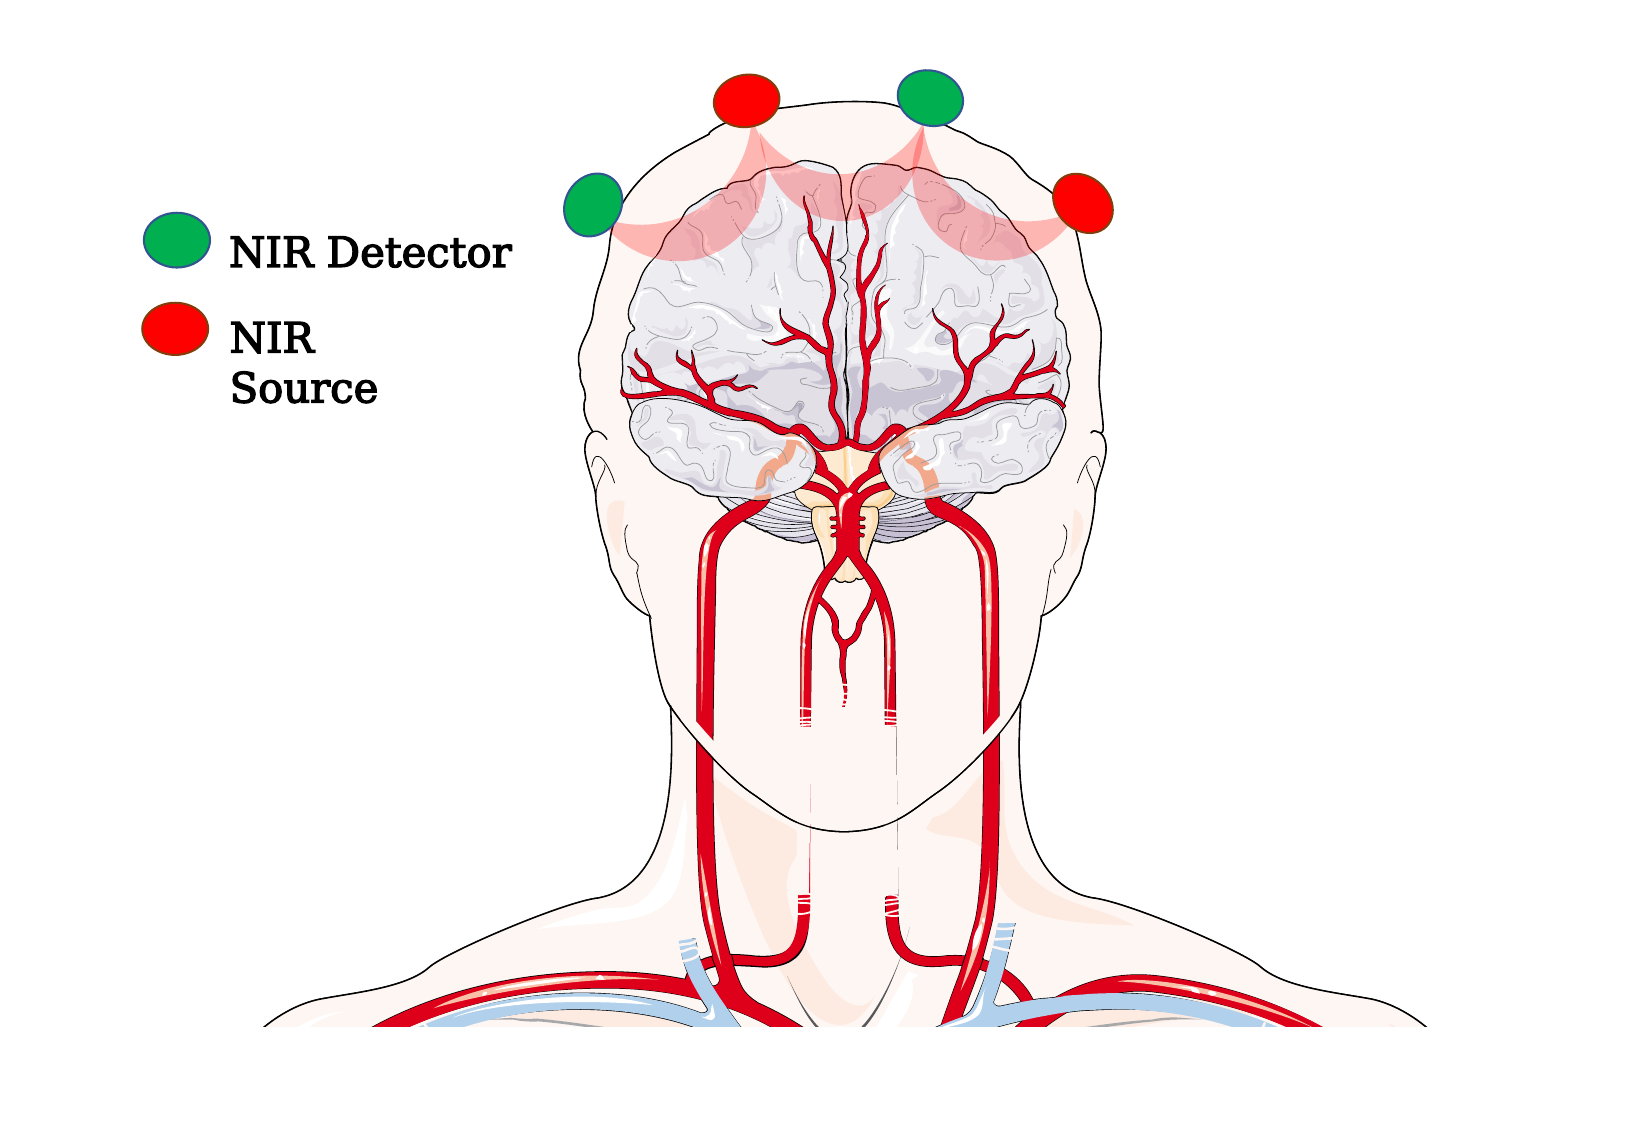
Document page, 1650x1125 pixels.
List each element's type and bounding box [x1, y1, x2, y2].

text_box [123, 70, 1650, 1125]
